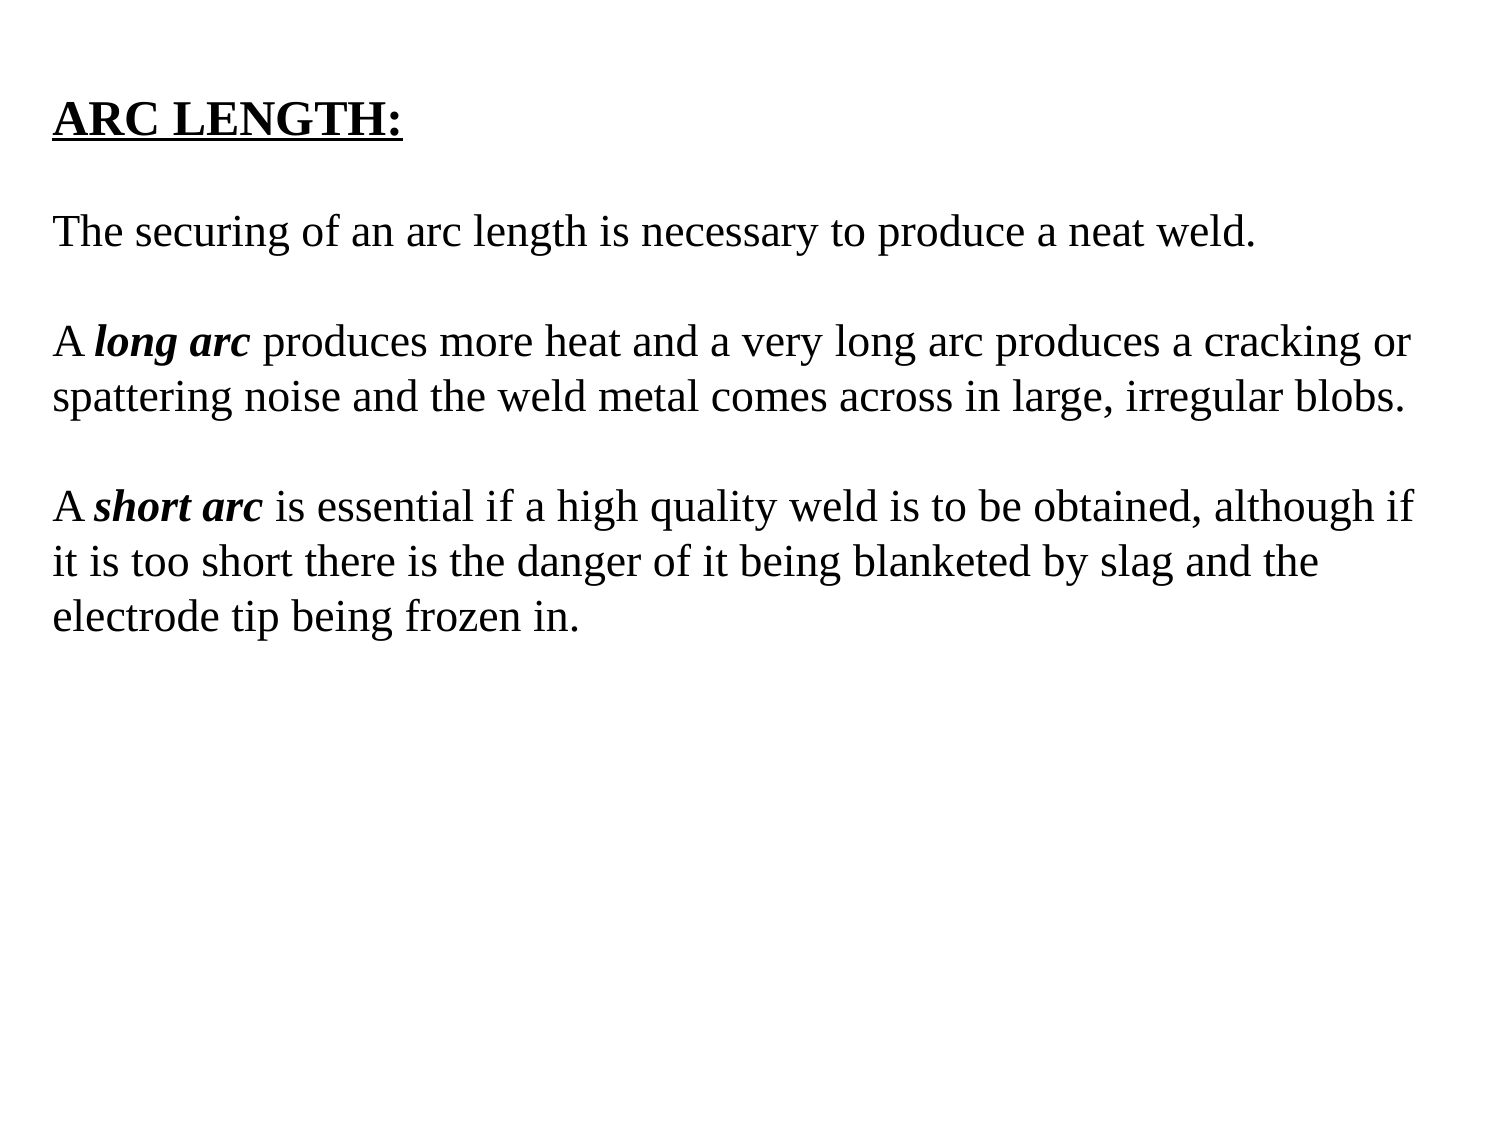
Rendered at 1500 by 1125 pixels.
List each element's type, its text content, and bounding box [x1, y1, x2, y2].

text_box ARC LENGTH: The securing of an arc length is necessary to produce a neat weld. A long arc produces more heat and a very long arc produces a cracking or spattering noise and the weld metal comes across in large, irregular blobs. A short arc is essential if a high quality weld is to be obtained, although if it is too short there is the danger of it being blanketed by slag and the electrode tip being frozen in. [37, 77, 1450, 648]
